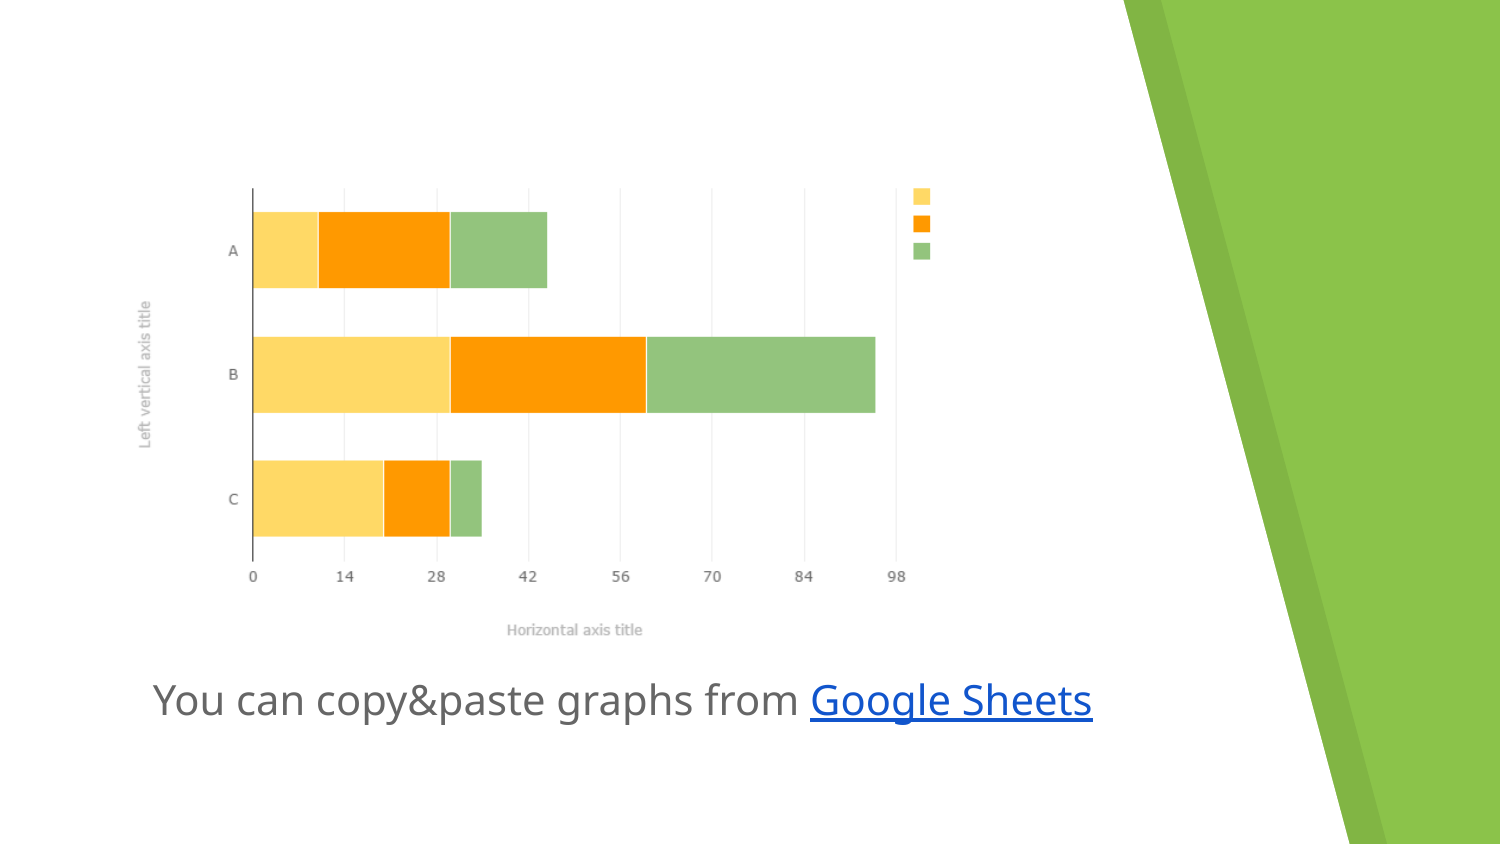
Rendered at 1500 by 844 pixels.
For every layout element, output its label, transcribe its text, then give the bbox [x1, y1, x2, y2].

picture [62, 73, 1086, 678]
list You can copy&paste graphs from Google Sheets [137, 660, 1425, 746]
